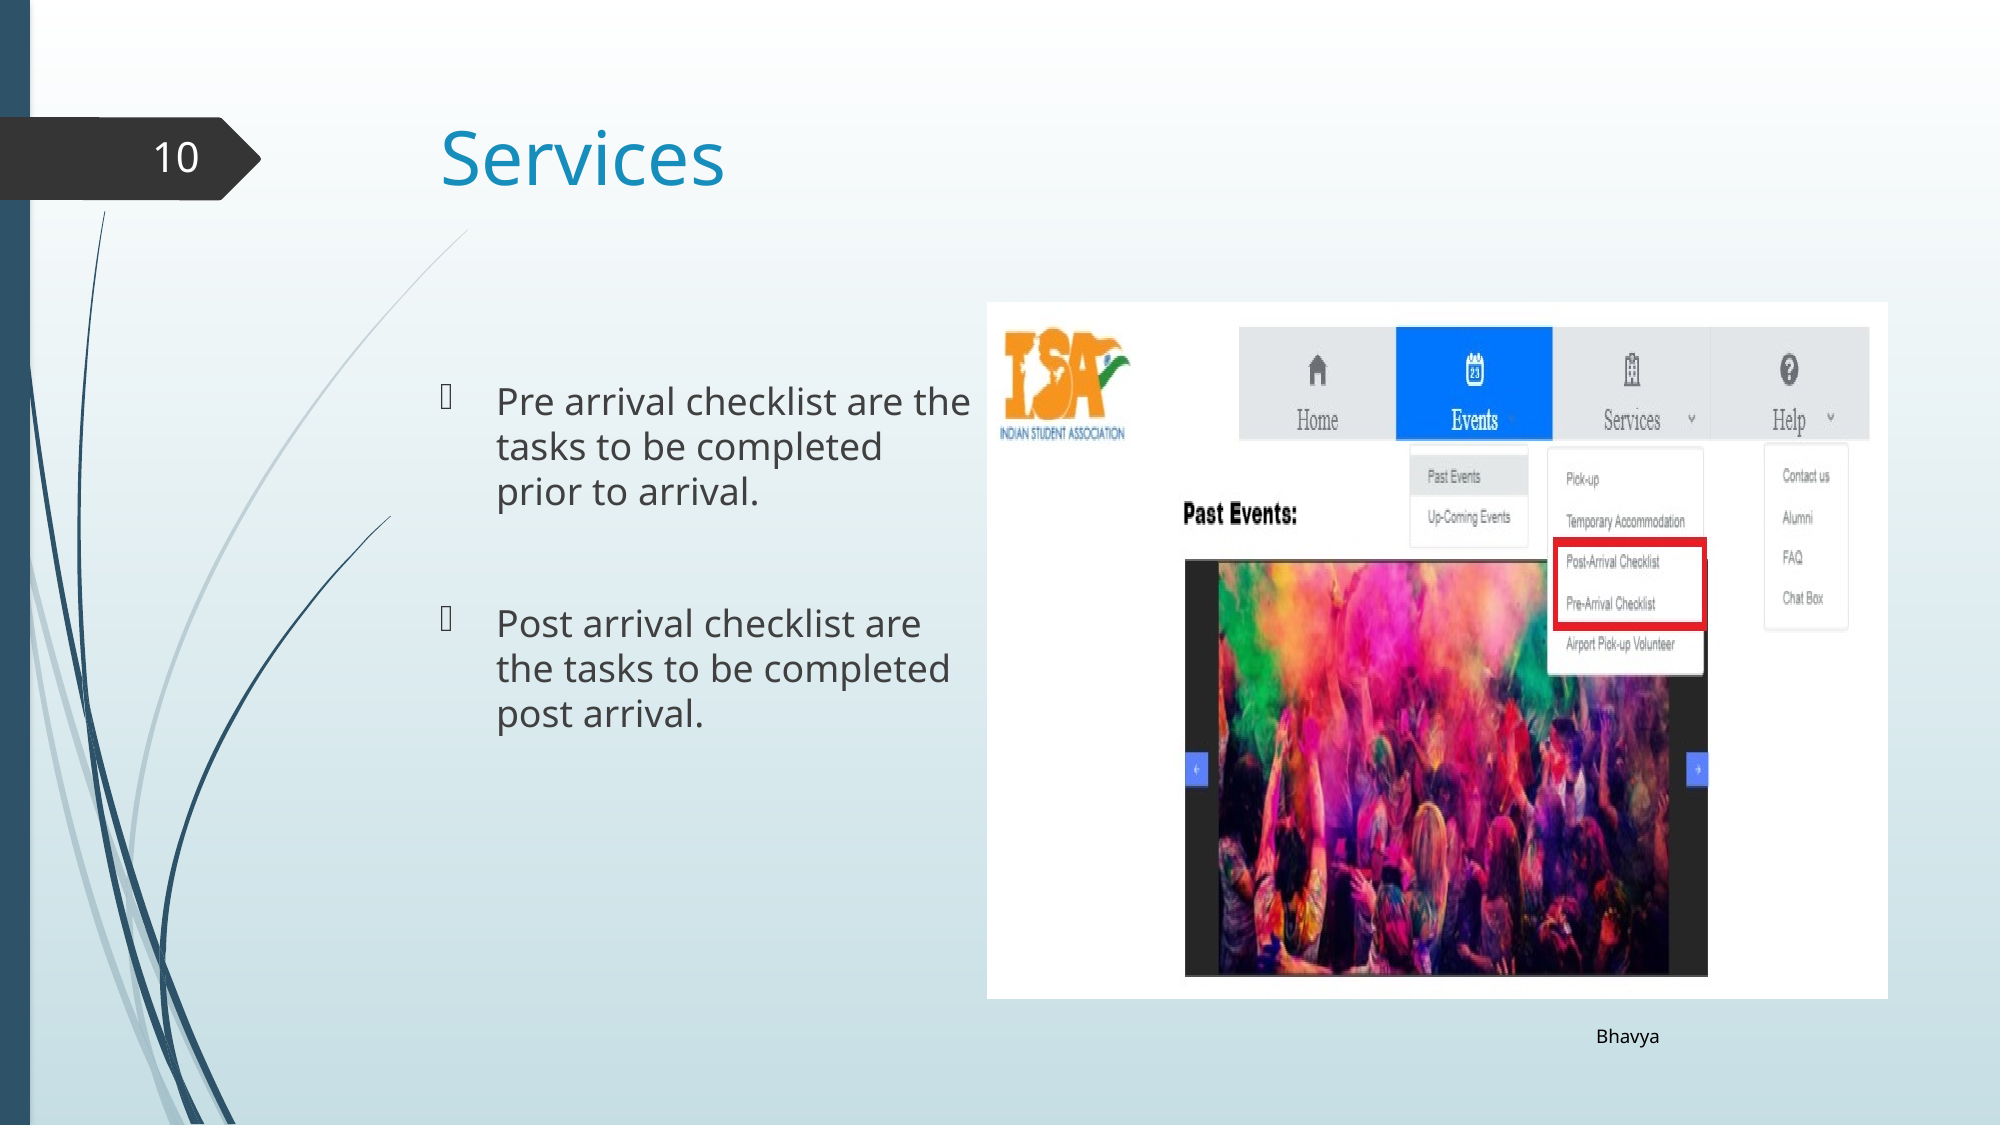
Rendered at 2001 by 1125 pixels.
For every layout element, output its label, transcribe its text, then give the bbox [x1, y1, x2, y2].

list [987, 302, 1888, 999]
slide_number 10 [87, 129, 216, 190]
title Services [425, 102, 1888, 313]
footer Bhavya [424, 1006, 1675, 1067]
list Pre arrival checklist are the tasks to be completed prior to arrival. Post arrival checklist are the tasks to be completed post arrival. [424, 370, 982, 981]
